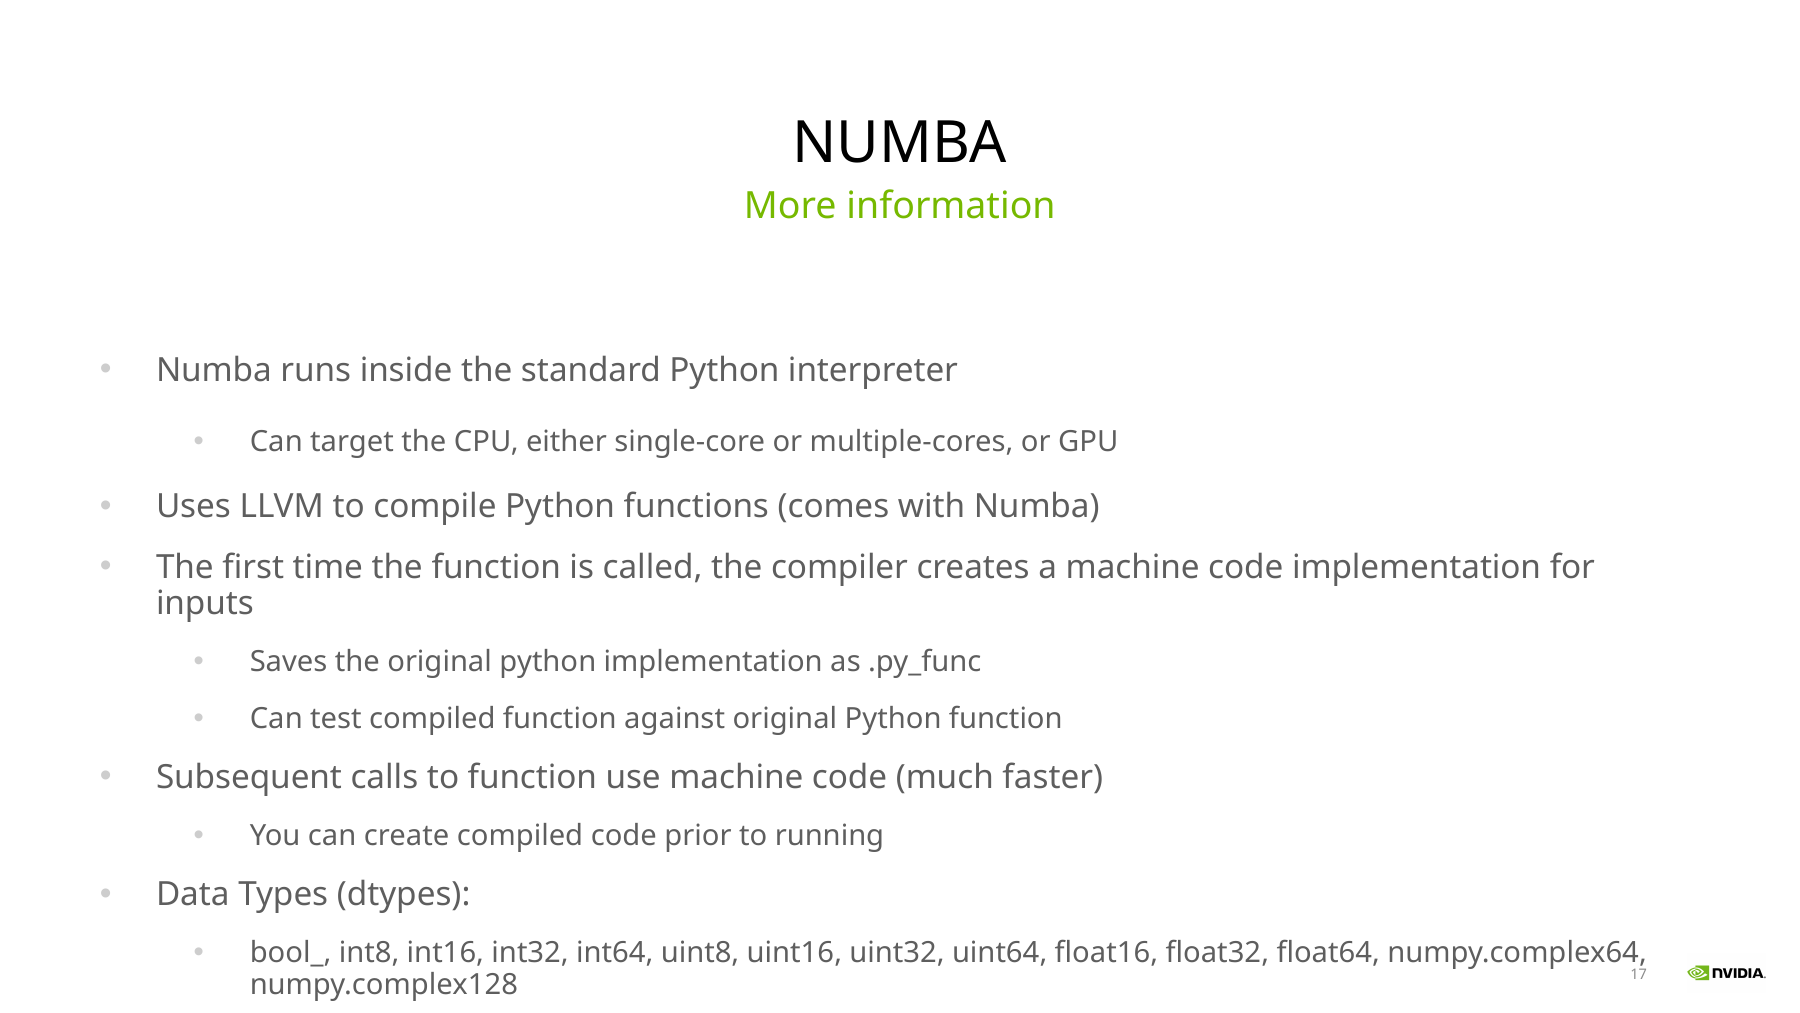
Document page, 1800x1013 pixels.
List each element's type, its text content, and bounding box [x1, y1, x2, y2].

picture [1687, 953, 1766, 993]
list More information [81, 178, 1719, 265]
title NUMBA [81, 85, 1719, 178]
list Numba runs inside the standard Python interpreter Can target the CPU, either single-core or multiple-cores, or GPU Uses LLVM to compile Python functions (comes with Numba) The first time the function is called, the compiler creates a machine code implementation for inputs Saves the original python implementation as .py_func Can test compiled function against original Python function Subsequent calls to function use machine code (much faster) You can create compiled code prior to running Data Types (dtypes): bool_, int8, int16, int32, int64, uint8, uint16, uint32, uint64, float16, float32, float64, numpy.complex64, numpy.complex128 [84, 344, 1717, 956]
